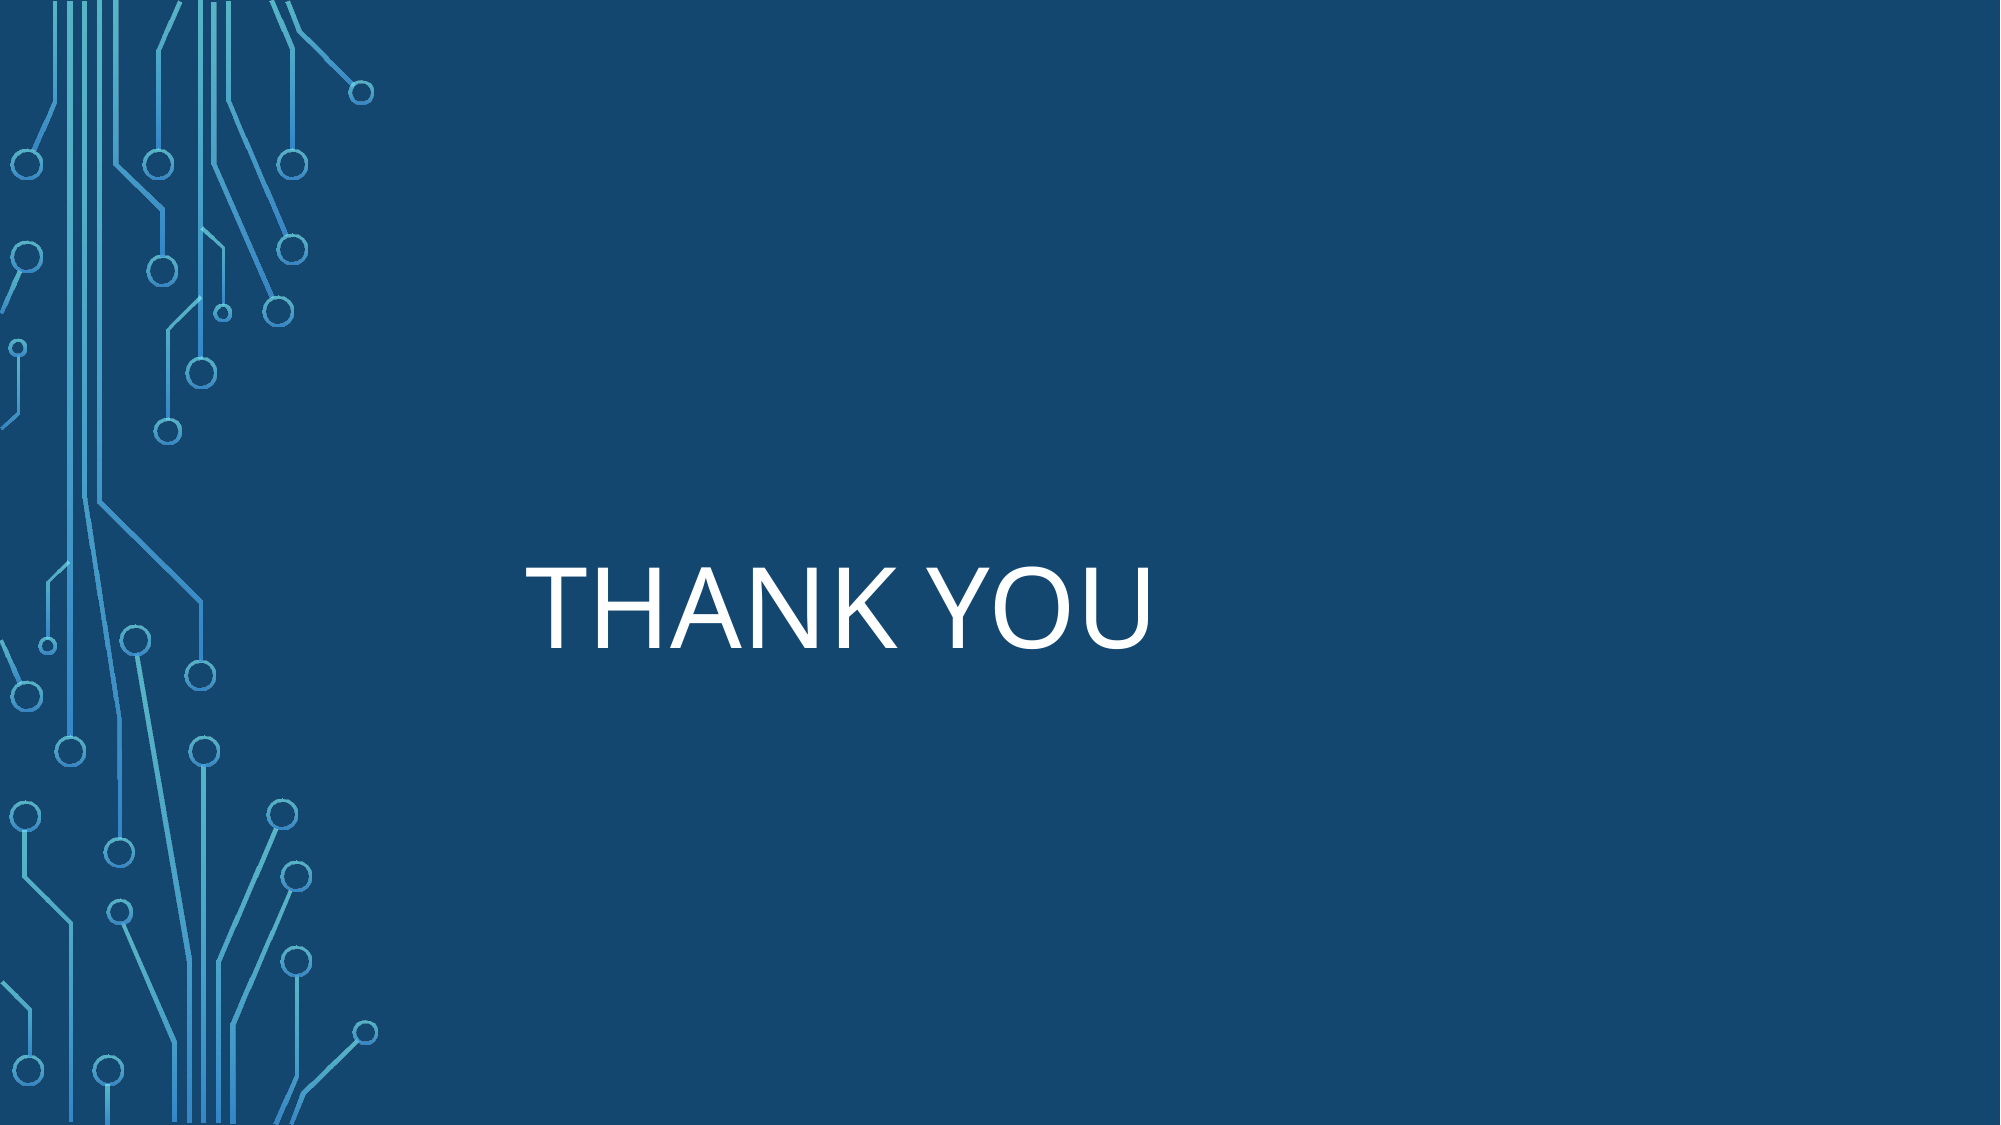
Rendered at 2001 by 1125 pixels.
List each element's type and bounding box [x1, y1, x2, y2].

text_box [0, 0, 379, 1125]
picture [379, 0, 2000, 1125]
